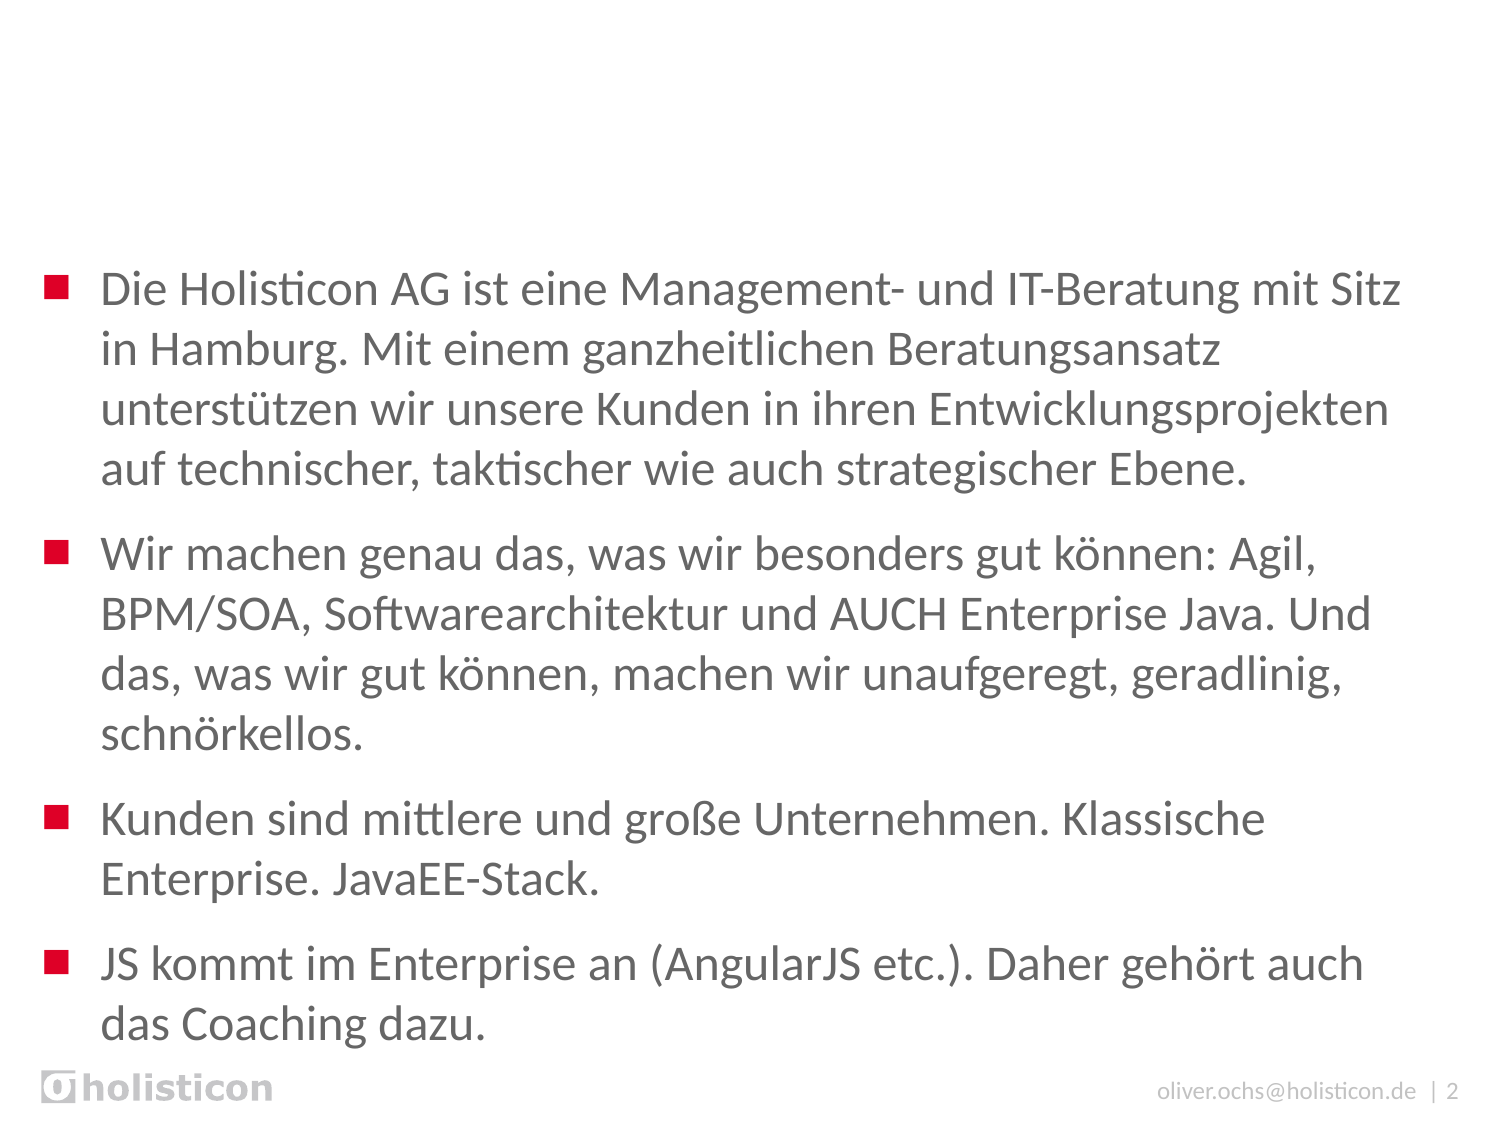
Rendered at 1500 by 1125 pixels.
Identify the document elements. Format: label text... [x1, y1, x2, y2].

list Die Holisticon AG ist eine Management- und IT-Beratung mit Sitz in Hamburg. Mit einem ganzheitlichen Beratungsansatz unterstützen wir unsere Kunden in ihren Entwicklungsprojekten auf technischer, taktischer wie auch strategischer Ebene. Wir machen genau das, was wir besonders gut können: Agil, BPM/SOA, Softwarearchitektur und AUCH Enterprise Java. Und das, was wir gut können, machen wir unaufgeregt, geradlinig, schnörkellos. Kunden sind mittlere und große Unternehmen. Klassische Enterprise. JavaEE-Stack. JS kommt im Enterprise an (AngularJS etc.). Daher gehört auch das Coaching dazu. [41, 255, 1436, 1000]
